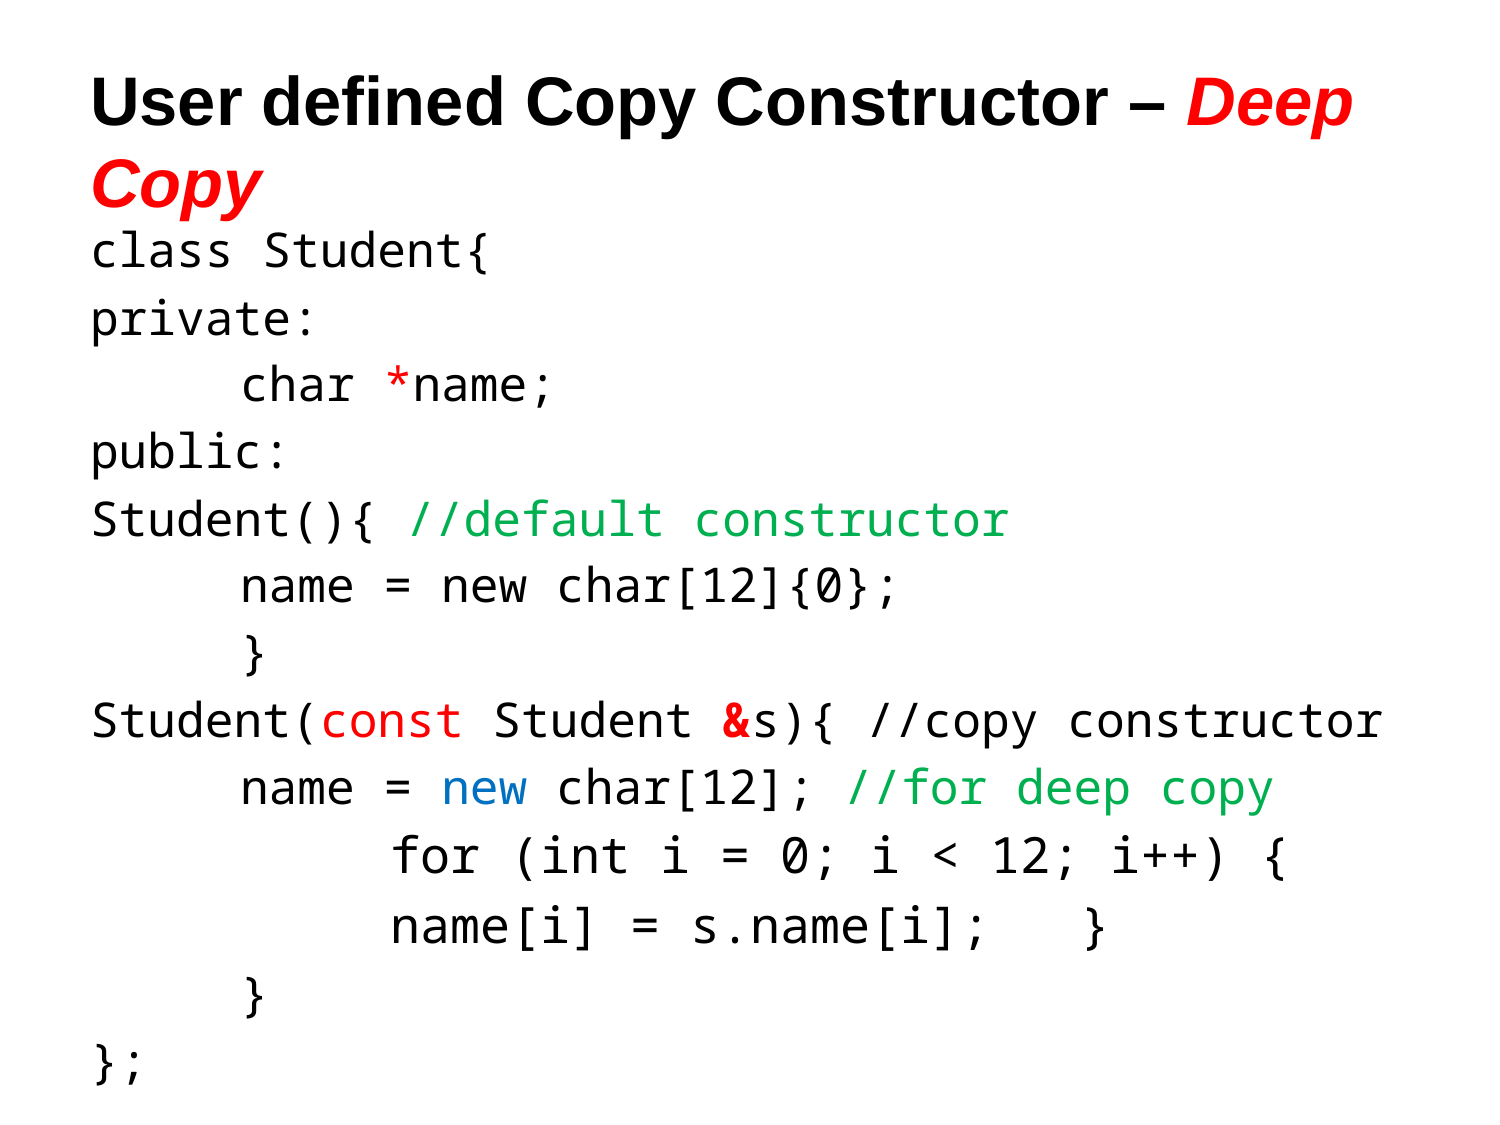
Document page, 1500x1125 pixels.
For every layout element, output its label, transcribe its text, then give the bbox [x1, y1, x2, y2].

list class Student{ private: char *name; public: Student(){ //default constructor name = new char[12]{0}; } Student(const Student &s){ //copy constructor name = new char[12]; //for deep copy for (int i = 0; i < 12; i++) { name[i] = s.name[i]; } } }; [75, 212, 1425, 1005]
title User defined Copy Constructor – Deep Copy [75, 45, 1425, 212]
